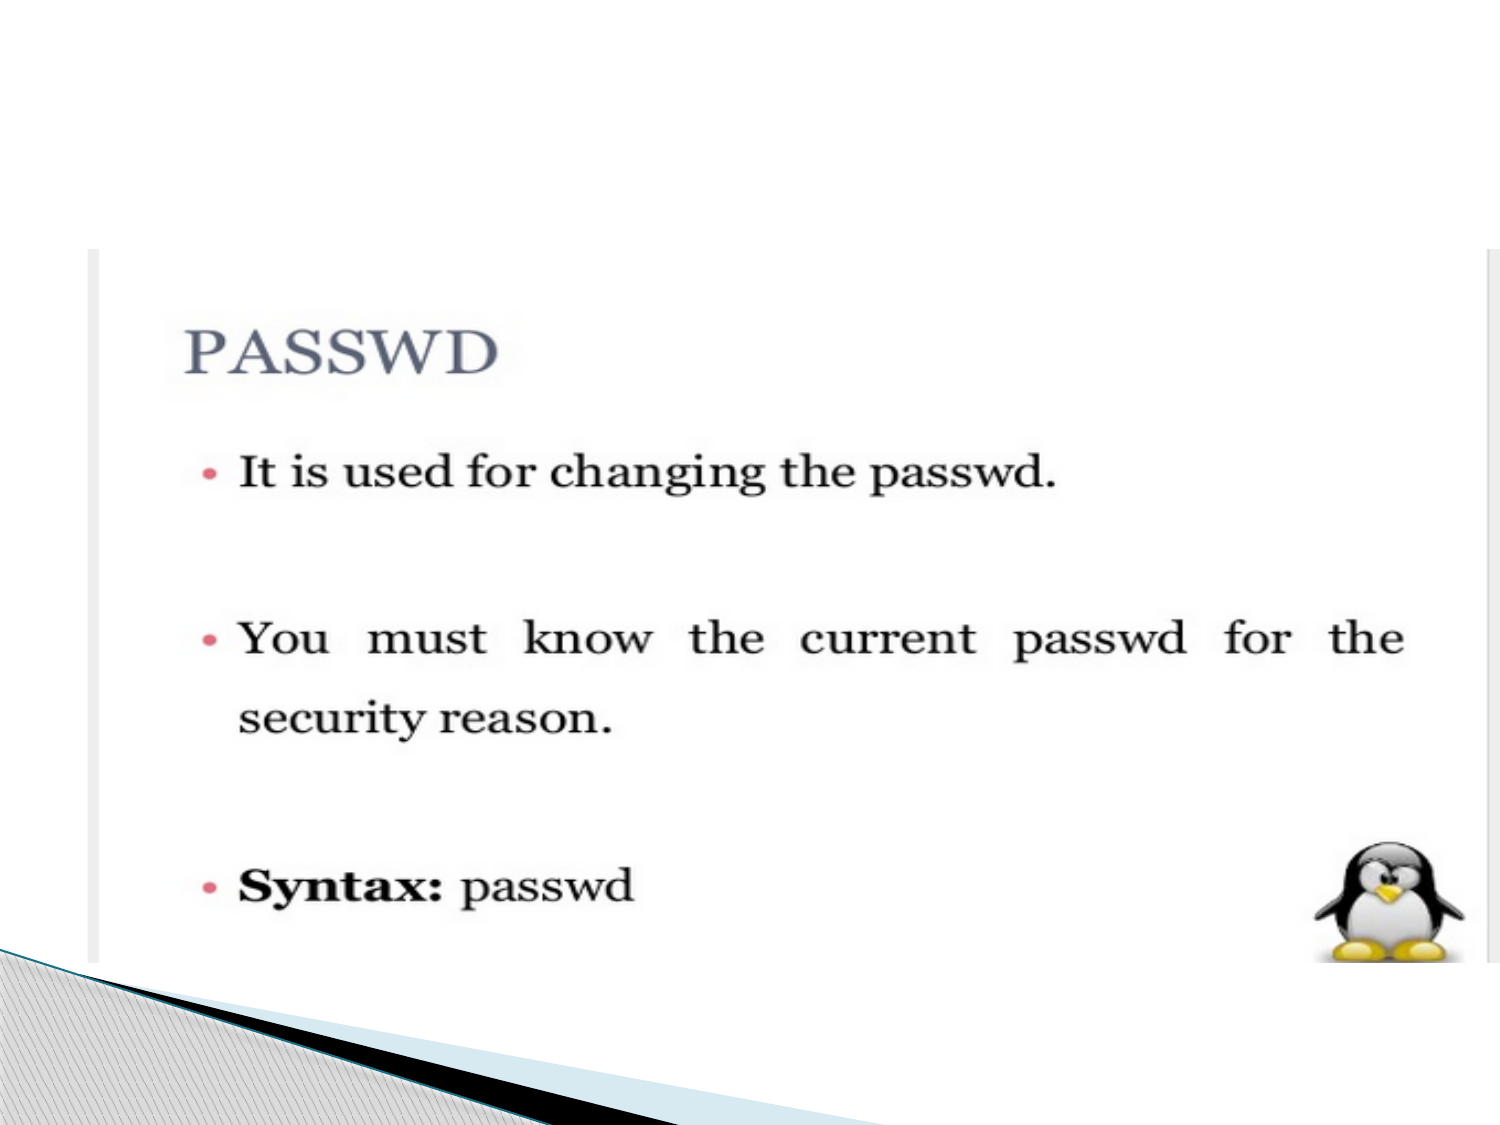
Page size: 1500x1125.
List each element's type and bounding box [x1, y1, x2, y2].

list [87, 249, 1500, 963]
